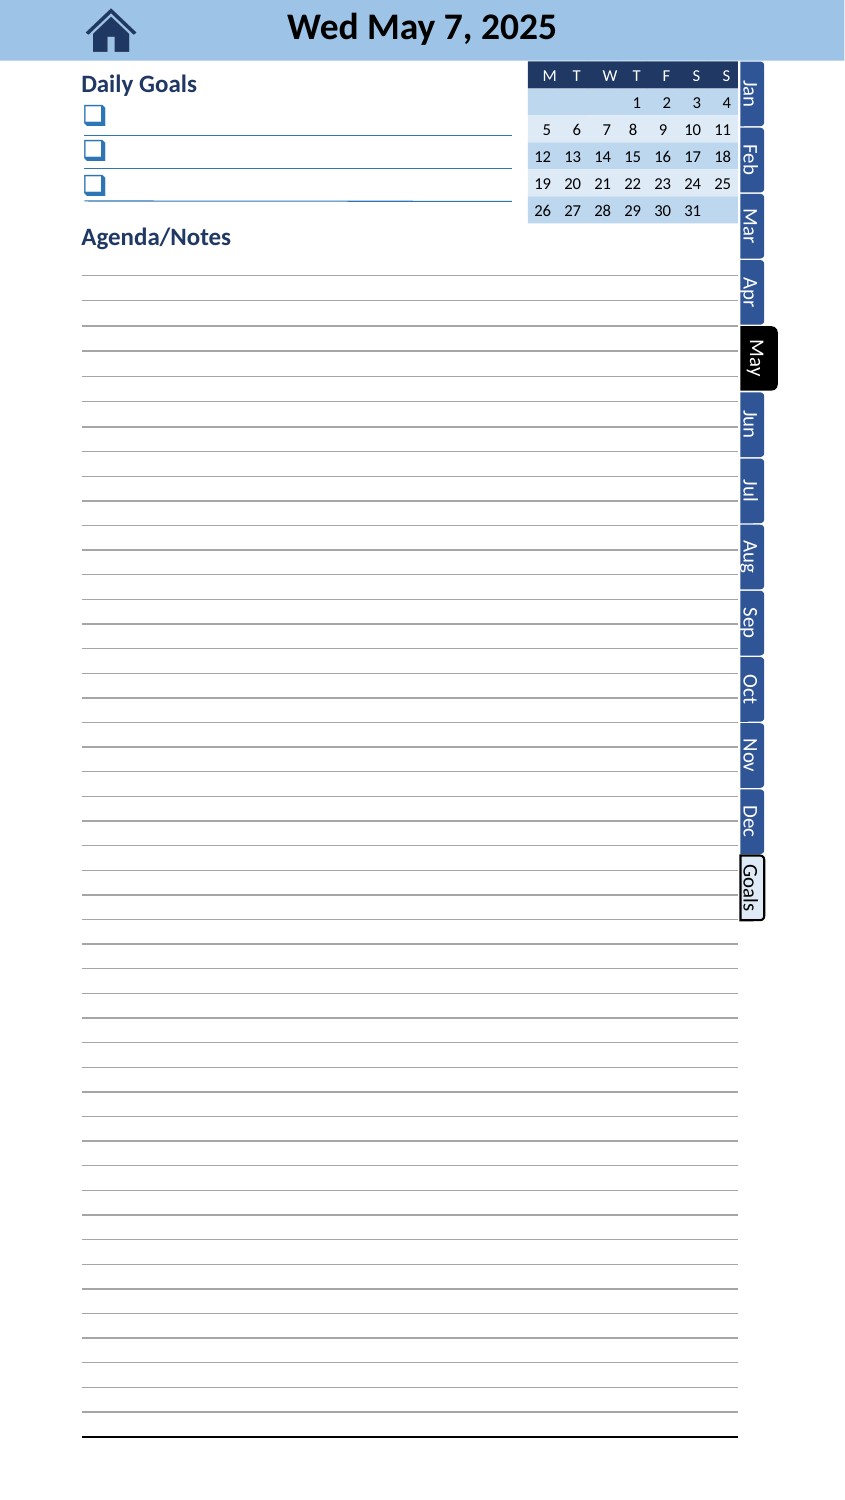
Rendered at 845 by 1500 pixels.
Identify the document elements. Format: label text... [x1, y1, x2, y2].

picture [82, 1, 140, 59]
list Wed May 7, 2025 [190, 0, 655, 61]
